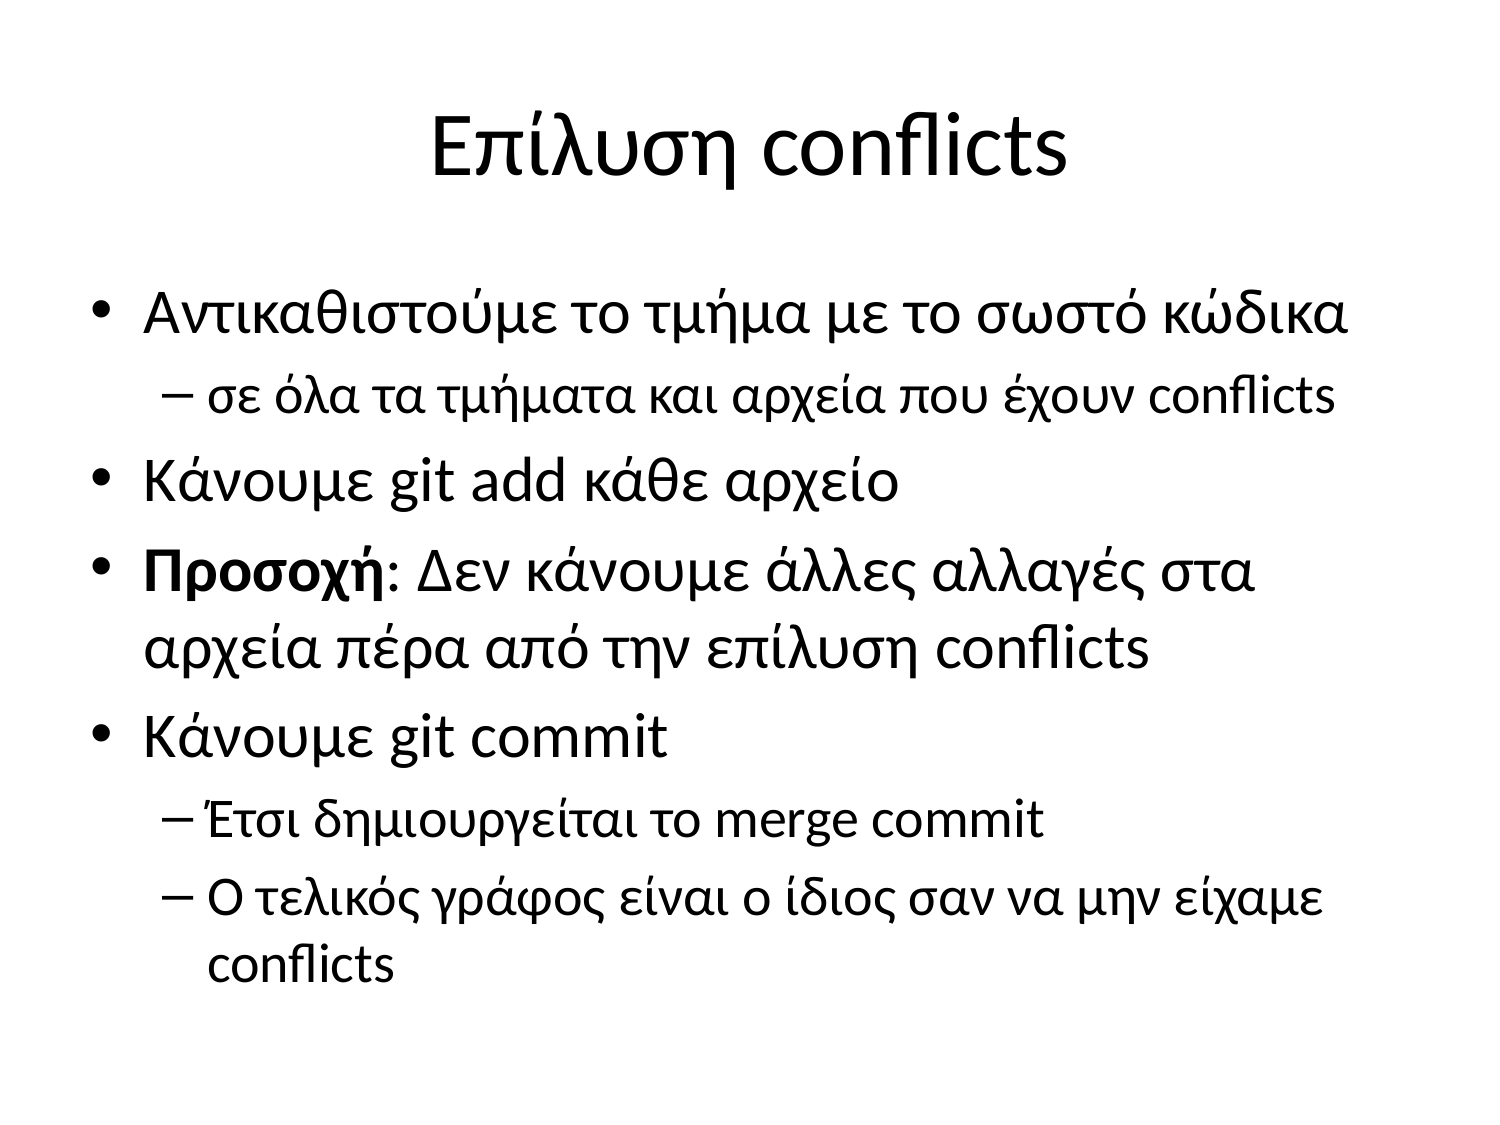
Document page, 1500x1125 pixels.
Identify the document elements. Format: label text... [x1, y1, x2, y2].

title Επίλυση conflicts [75, 45, 1425, 233]
list Αντικαθιστούμε το τμήμα με το σωστό κώδικα σε όλα τα τμήματα και αρχεία που έχουν conflicts Κάνουμε git add κάθε αρχείο Προσοχή: Δεν κάνουμε άλλες αλλαγές στα αρχεία πέρα από την επίλυση conflicts Κάνουμε git commit Έτσι δημιουργείται το merge commit Ο τελικός γράφος είναι ο ίδιος σαν να μην είχαμε conflicts [75, 262, 1425, 1005]
